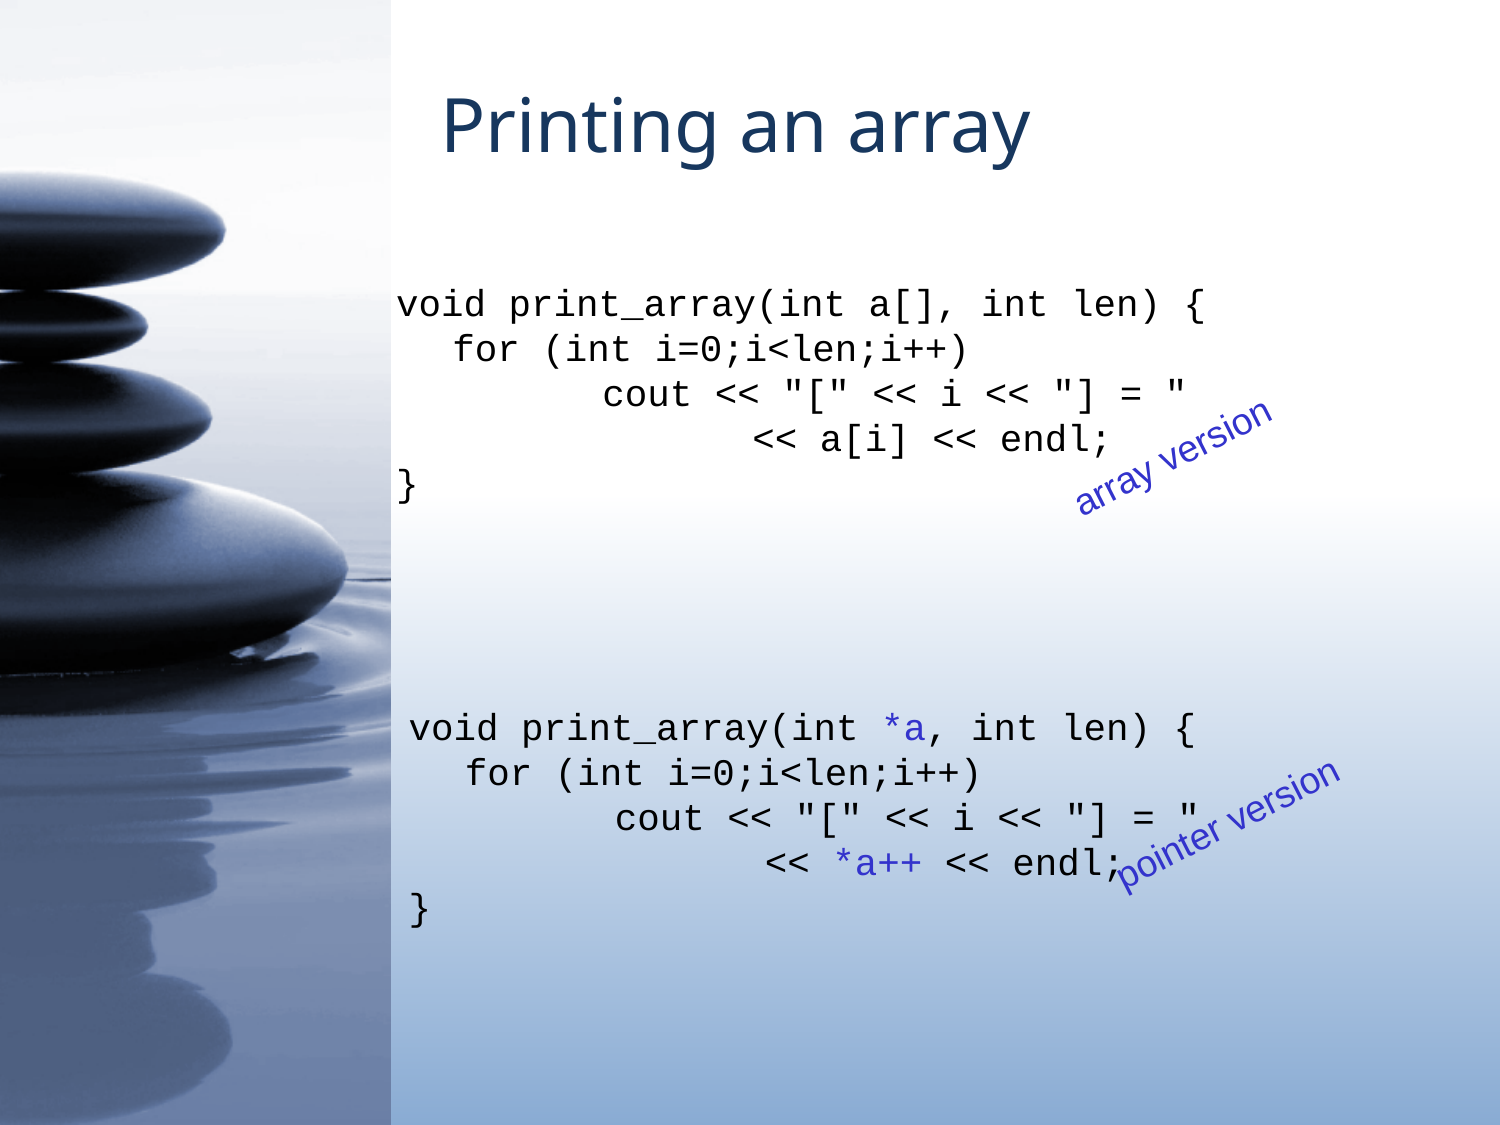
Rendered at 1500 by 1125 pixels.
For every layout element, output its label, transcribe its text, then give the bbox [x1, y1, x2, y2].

picture [0, 0, 391, 1125]
text_box void print_array(int *a, int len) { for (int i=0;i<len;i++) cout << "[" << i << "] = " << *a++ << endl; } [393, 696, 1500, 1059]
text_box void print_array(int a[], int len) { for (int i=0;i<len;i++) cout << "[" << i << "] = " << a[i] << endl; } [381, 271, 1500, 634]
text_box pointer version [1090, 731, 1363, 910]
title Printing an array [425, 45, 1450, 175]
text_box array version [1048, 372, 1295, 538]
